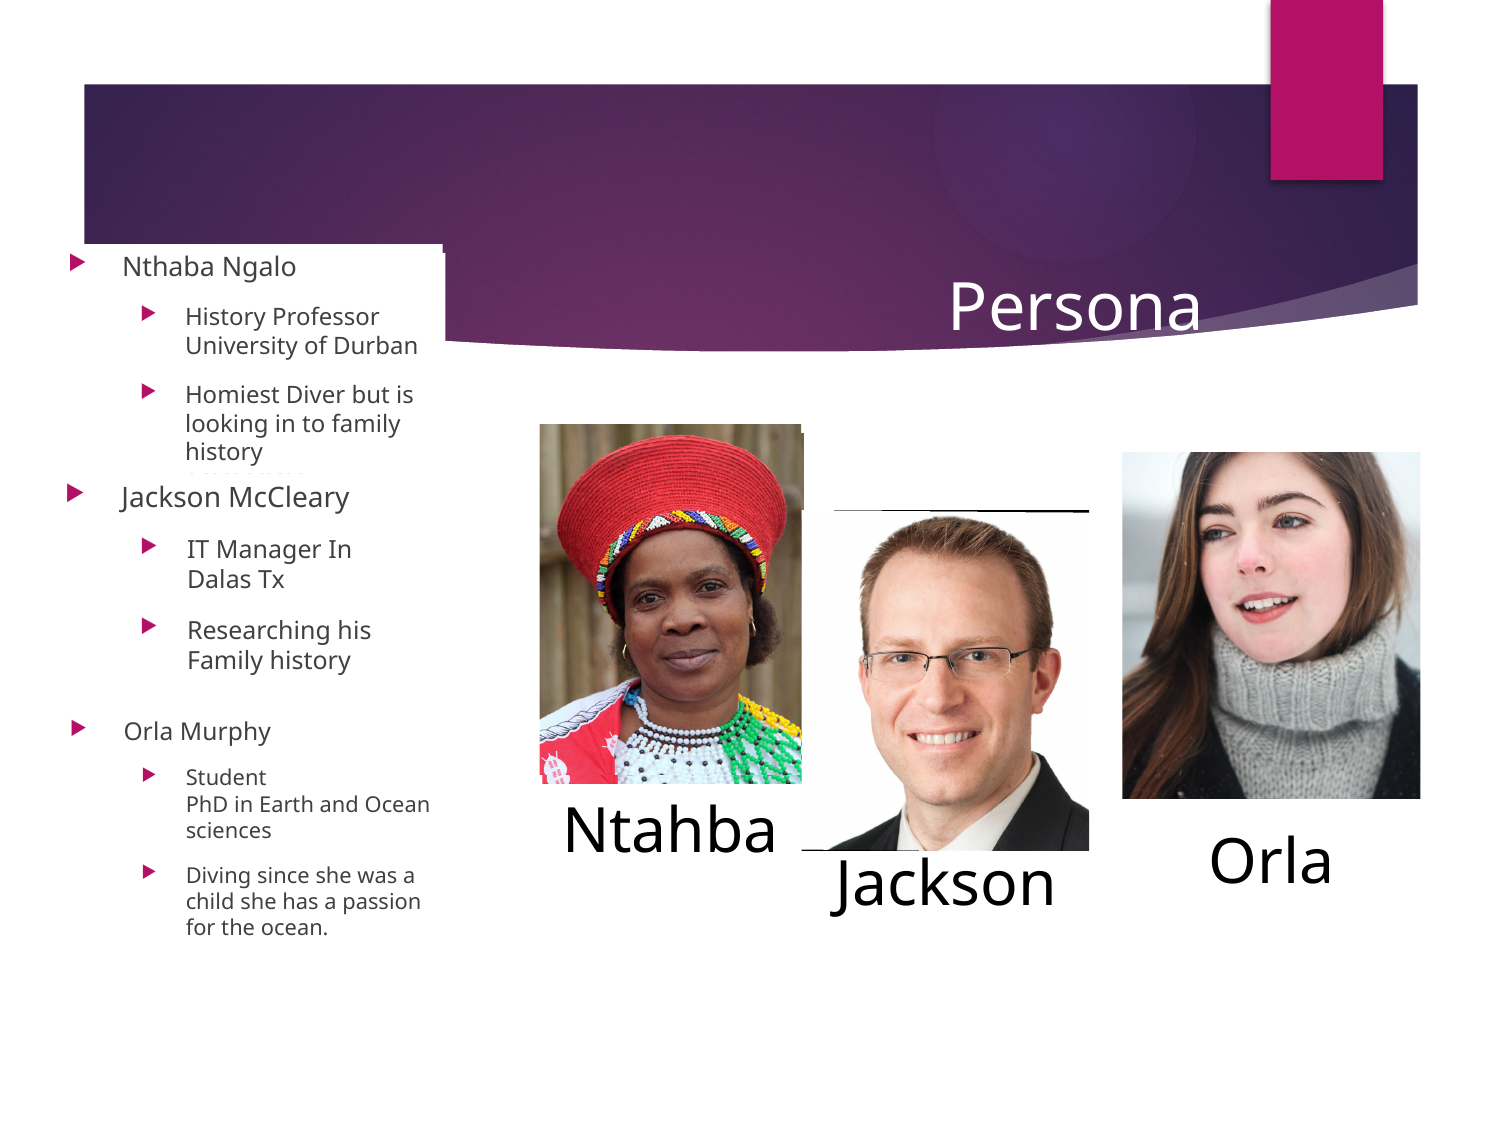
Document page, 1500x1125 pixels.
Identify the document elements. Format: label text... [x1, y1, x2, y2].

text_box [58, 451, 1421, 947]
title Persona [810, 260, 1220, 348]
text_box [56, 243, 805, 451]
